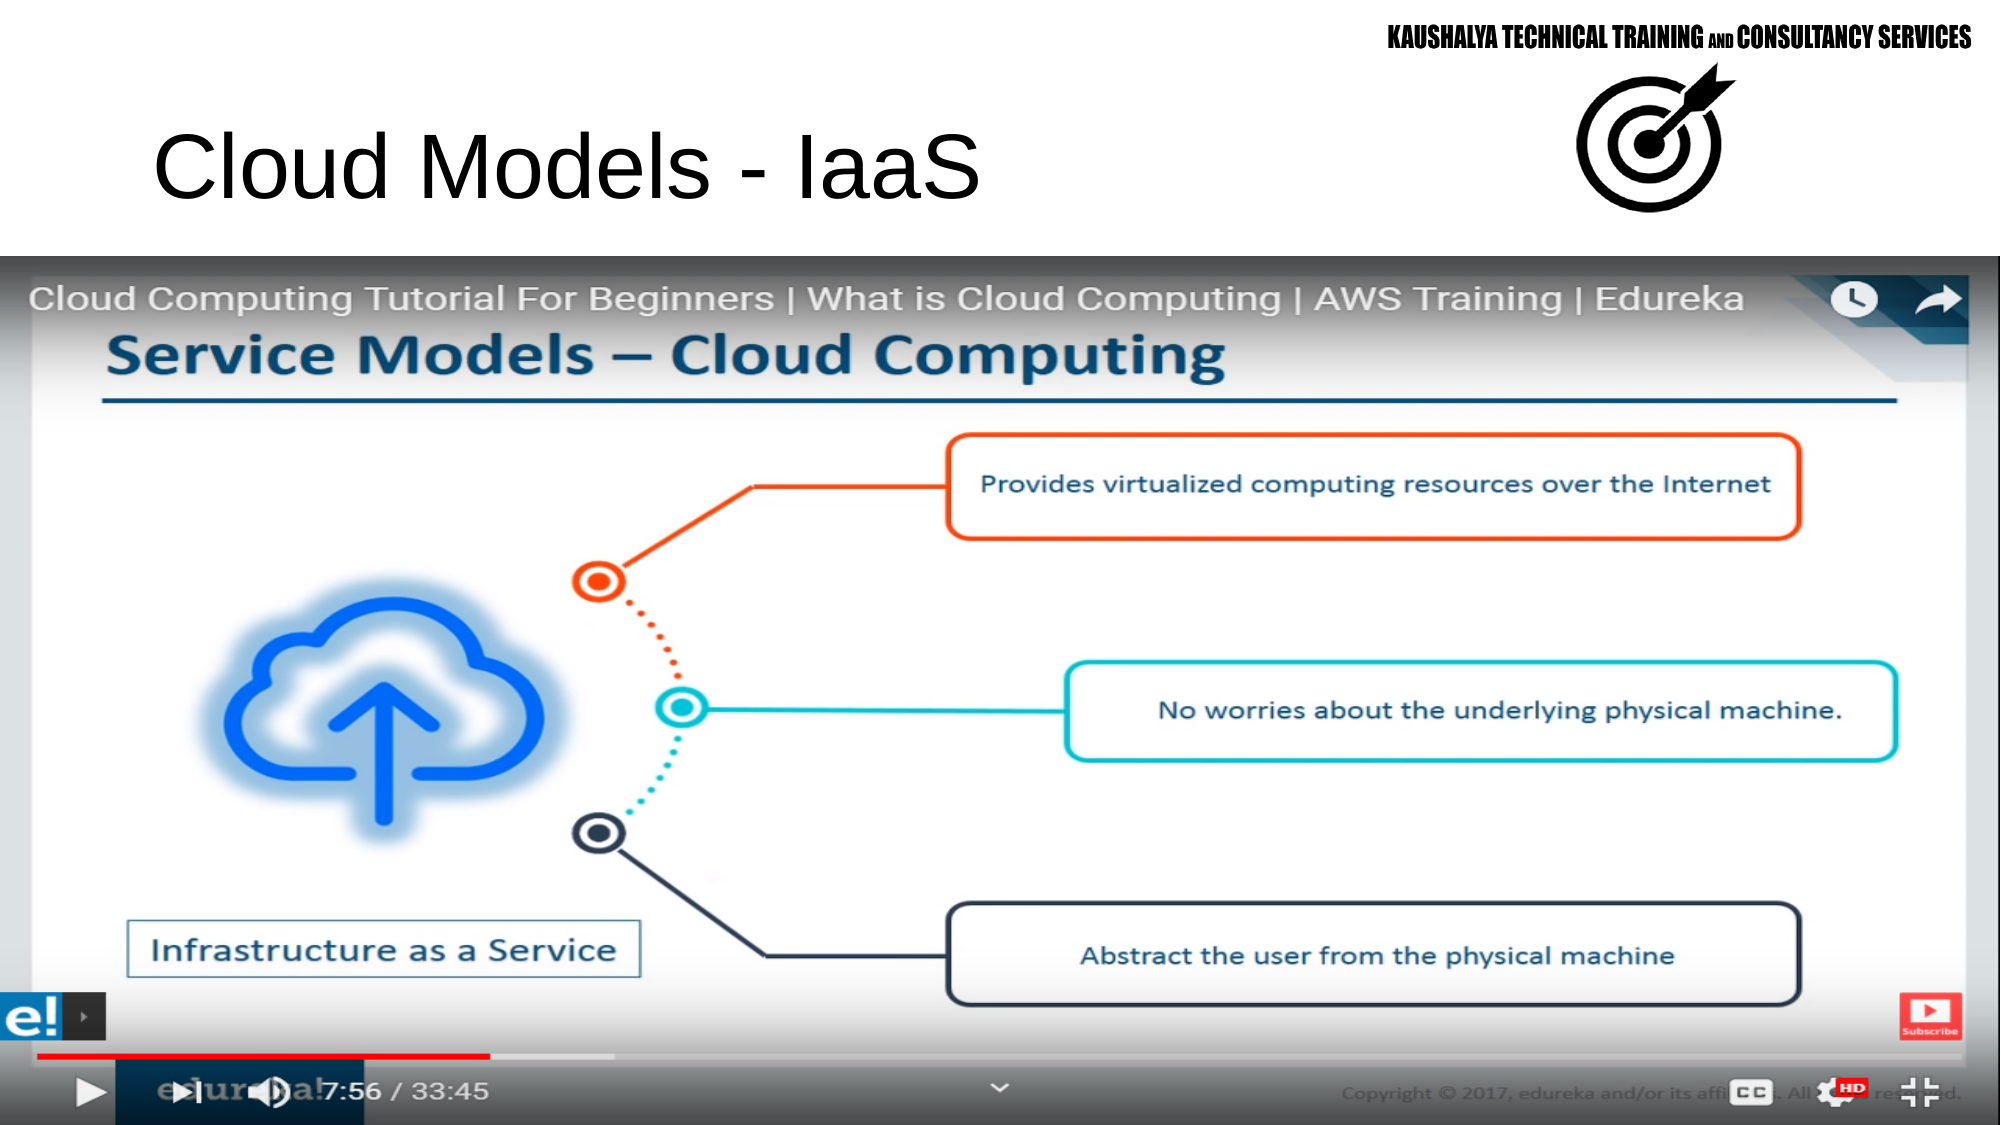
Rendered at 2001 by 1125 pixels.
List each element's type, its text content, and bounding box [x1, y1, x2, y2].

picture [0, 256, 2000, 1125]
title Cloud Models - IaaS [137, 59, 1863, 256]
picture [1358, 2, 1997, 221]
